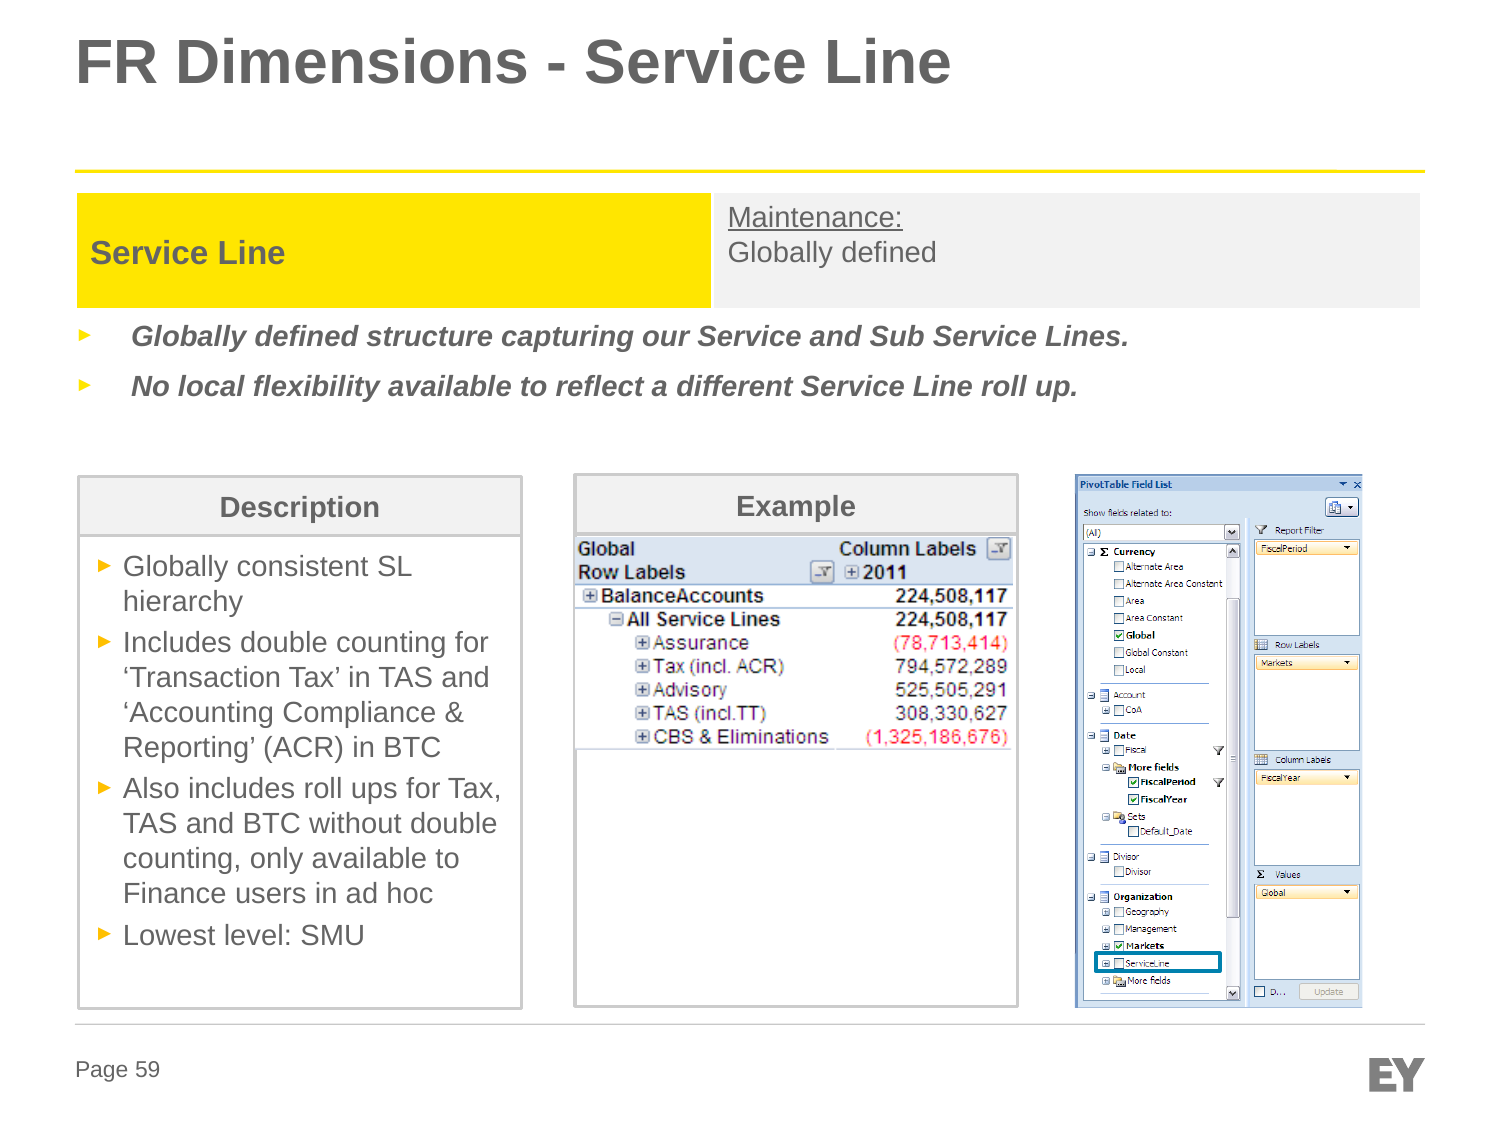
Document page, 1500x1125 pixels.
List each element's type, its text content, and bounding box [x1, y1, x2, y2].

text_box Service Line [73, 190, 710, 312]
list Globally defined structure capturing our Service and Sub Service Lines. No local flexibility available to reflect a different Service Line roll up. [74, 319, 1426, 457]
text_box Globally consistent SL hierarchy Includes double counting for ‘Transaction Tax’ in TAS and ‘Accounting Compliance & Reporting’ (ACR) in BTC Also includes roll ups for Tax, TAS and BTC without double counting, only available to Finance users in ad hoc Lowest level: SMU [77, 534, 523, 1010]
text_box Description [77, 475, 523, 534]
picture [1074, 474, 1363, 1008]
text_box Maintenance: Globally defined [710, 190, 1423, 312]
picture [574, 537, 1013, 751]
text_box [573, 532, 1019, 1008]
title FR Dimensions - Service Line [75, 32, 1425, 175]
text_box Example [573, 473, 1019, 532]
